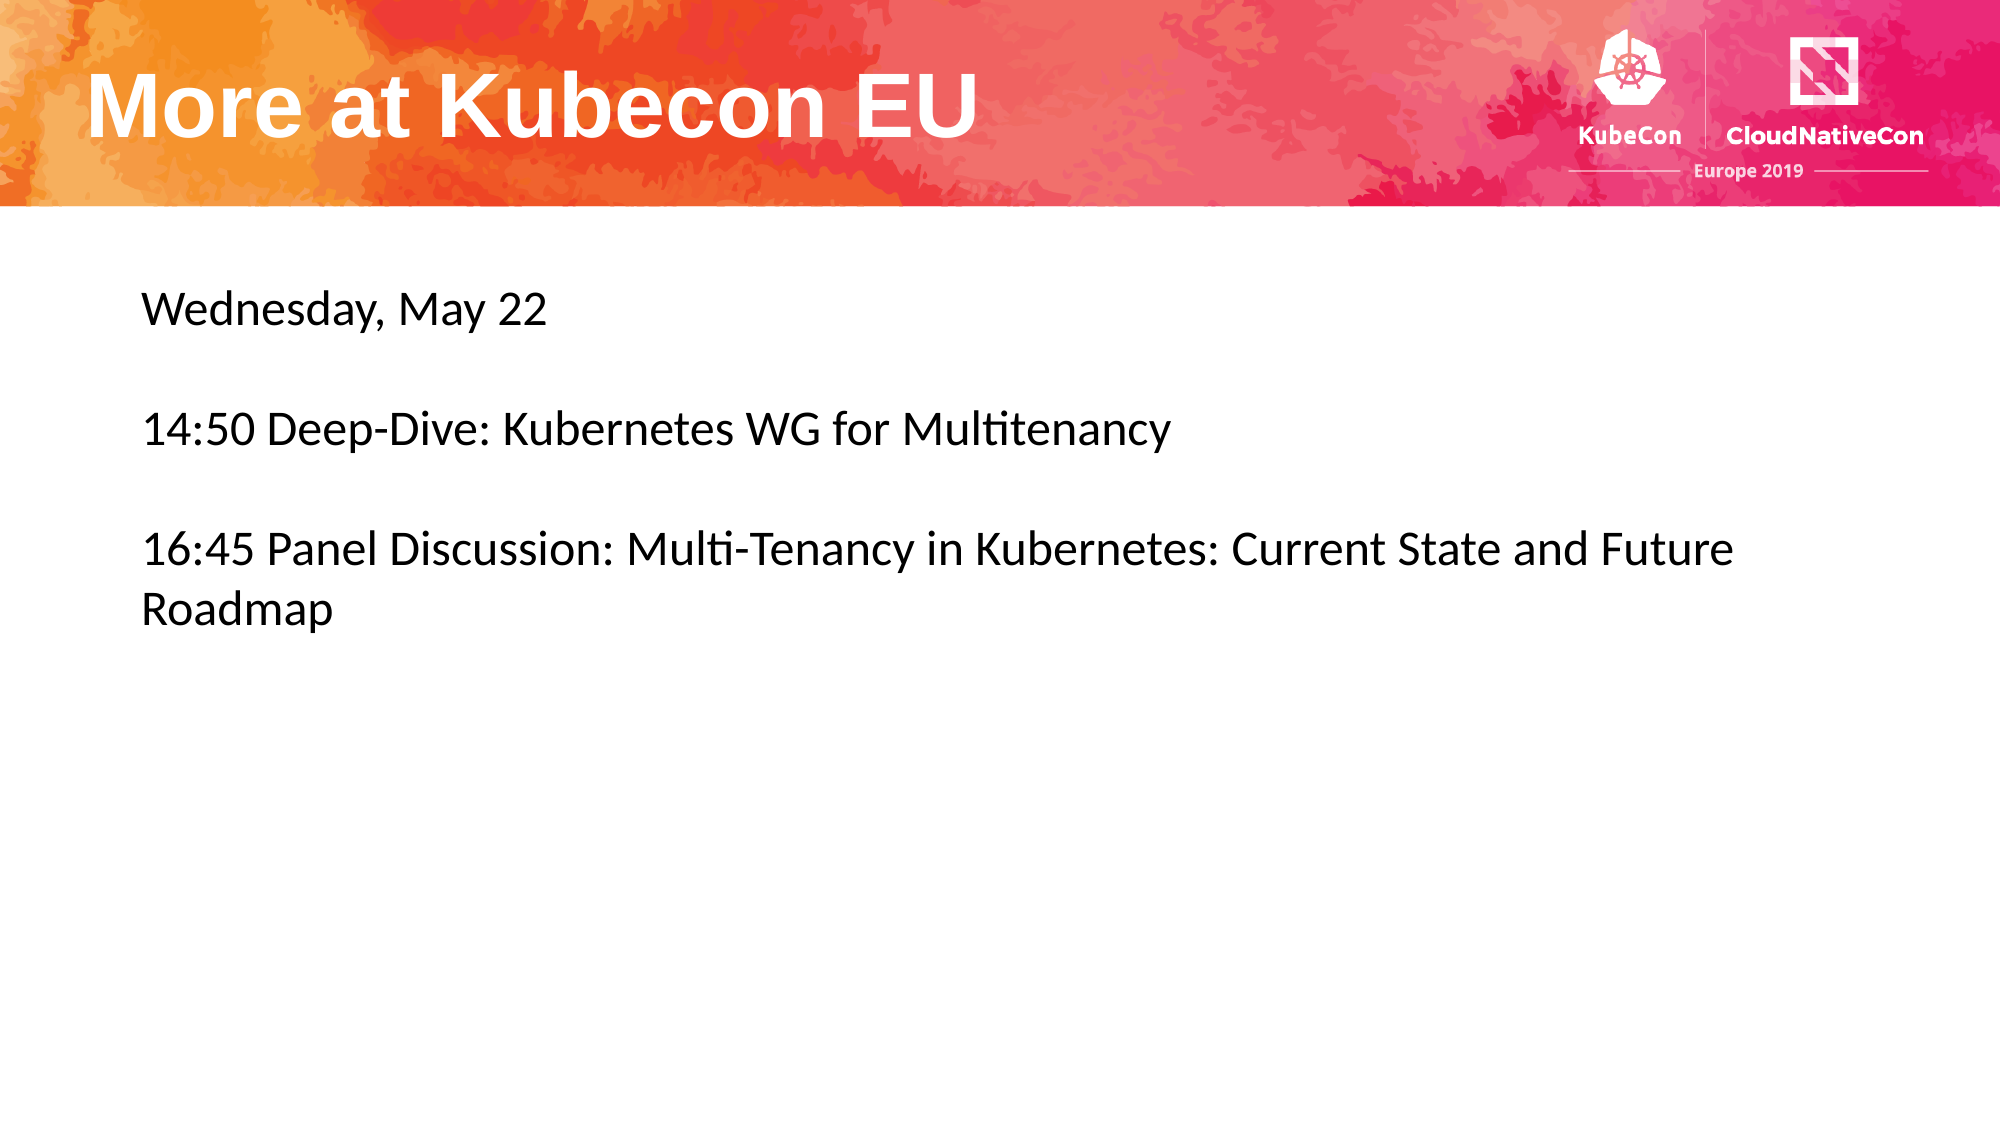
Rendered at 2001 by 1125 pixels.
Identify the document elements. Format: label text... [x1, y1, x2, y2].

picture [0, 0, 2000, 1125]
title More at Kubecon EU [70, 0, 1796, 217]
text_box Wednesday, May 22 14:50 Deep-Dive: Kubernetes WG for Multitenancy 16:45 Panel Discussion: Multi-Tenancy in Kubernetes: Current State and Future Roadmap [126, 268, 1814, 644]
